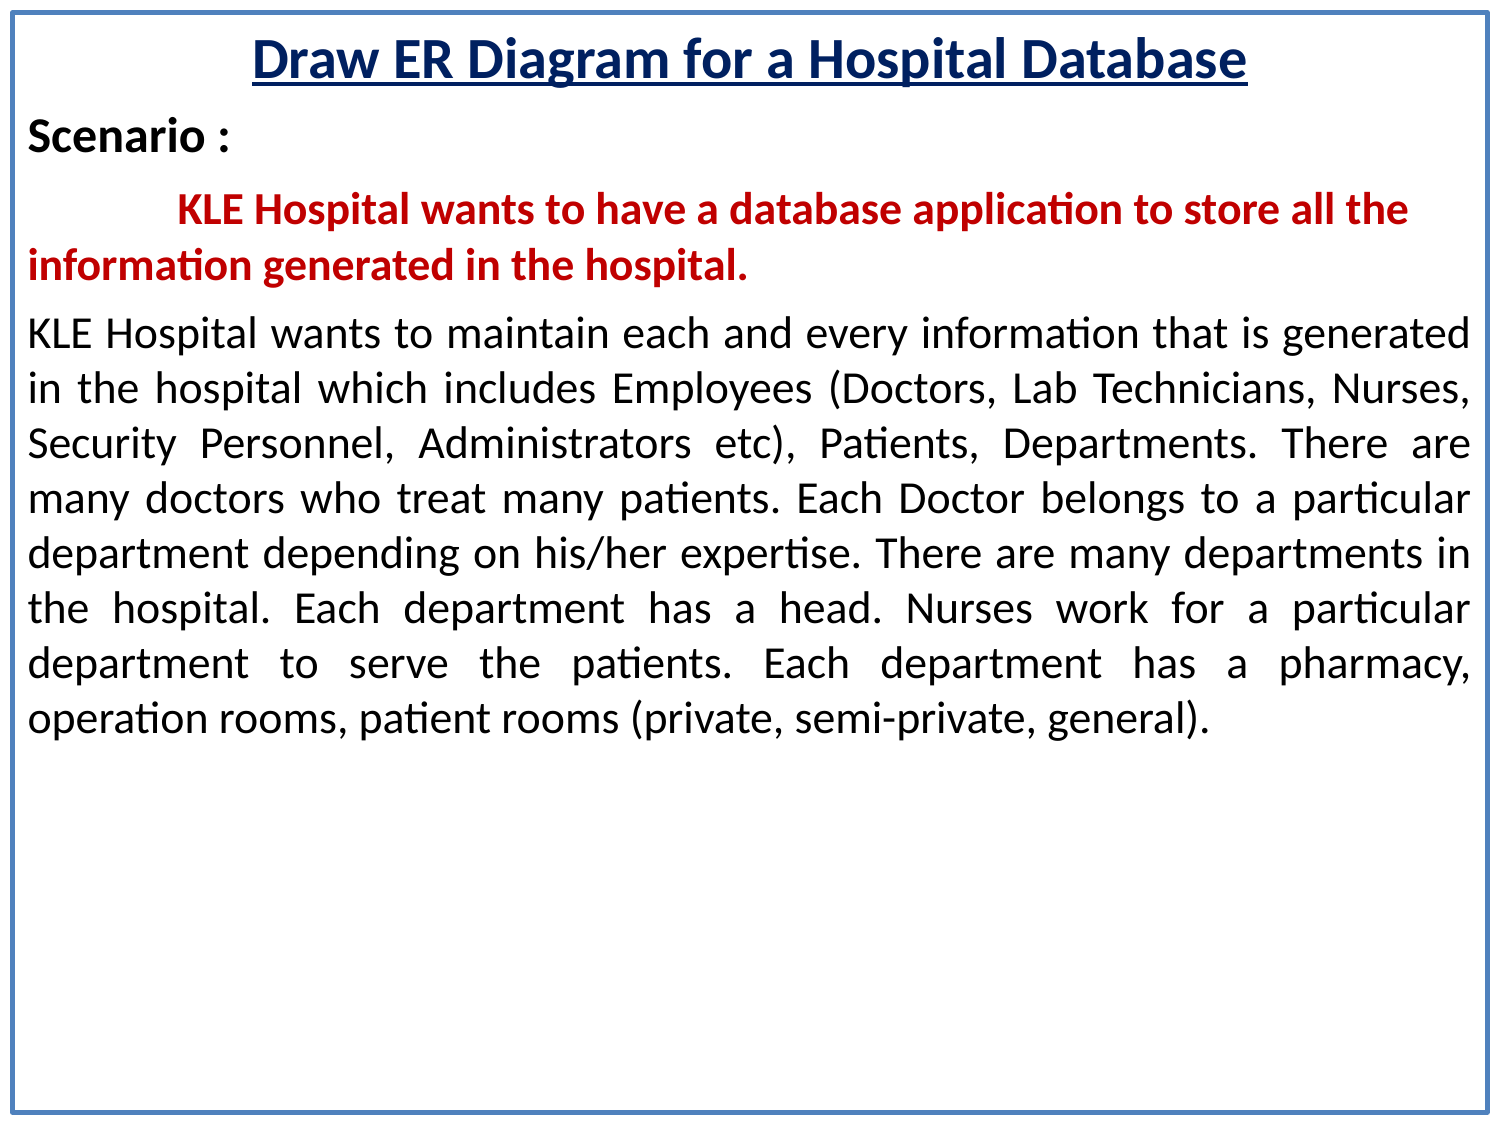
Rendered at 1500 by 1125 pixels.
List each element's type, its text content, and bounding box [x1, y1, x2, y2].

text_box Draw ER Diagram for a Hospital Database Scenario : KLE Hospital wants to have a database application to store all the information generated in the hospital. KLE Hospital wants to maintain each and every information that is generated in the hospital which includes Employees (Doctors, Lab Technicians, Nurses, Security Personnel, Administrators etc), Patients, Departments. There are many doctors who treat many patients. Each Doctor belongs to a particular department depending on his/her expertise. There are many departments in the hospital. Each department has a head. Nurses work for a particular department to serve the patients. Each department has a pharmacy, operation rooms, patient rooms (private, semi-private, general). [10, 10, 1490, 1115]
